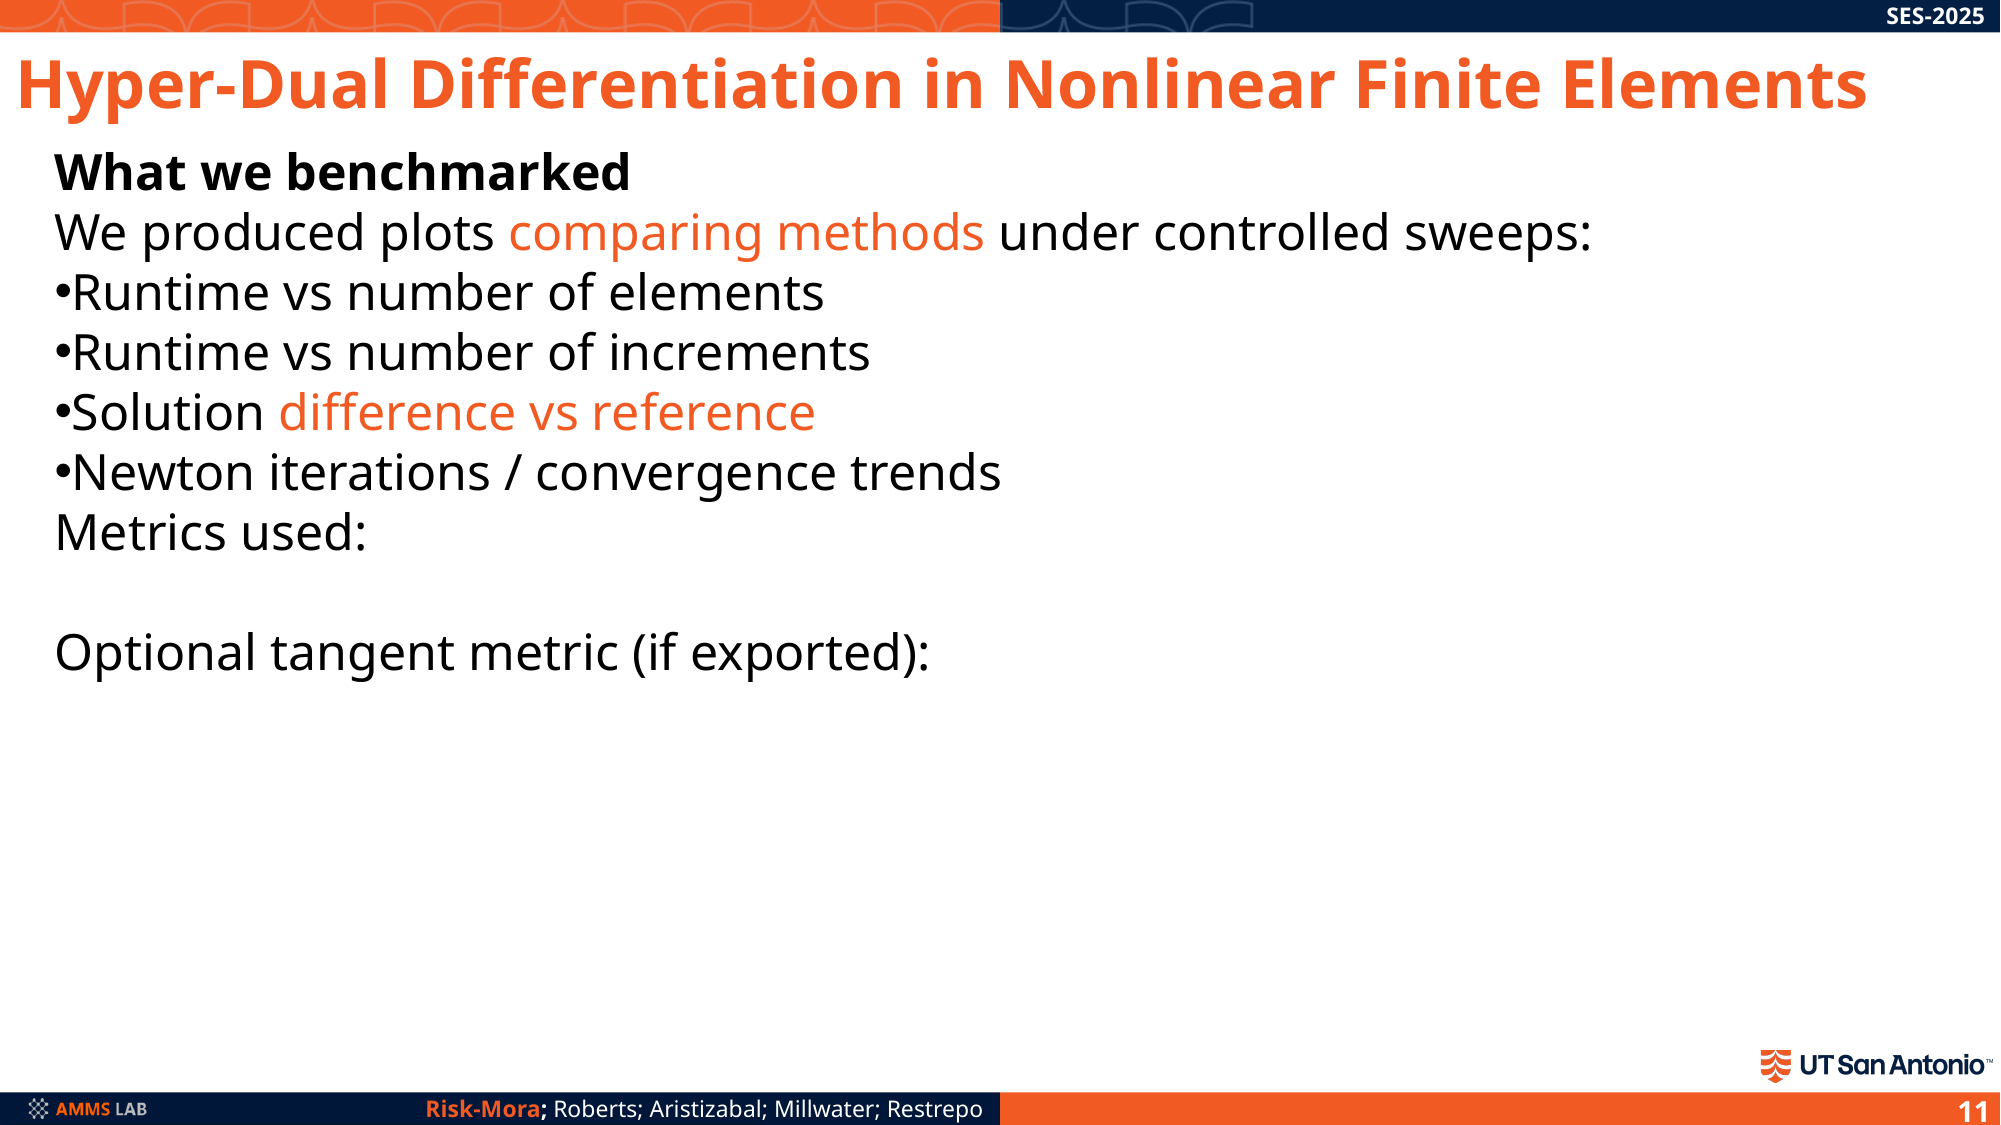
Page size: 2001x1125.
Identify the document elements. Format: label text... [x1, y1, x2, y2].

picture [7, 1092, 765, 1125]
picture [1760, 1050, 1993, 1083]
title Hyper-Dual Differentiation in Nonlinear Finite Elements [0, 41, 2000, 133]
